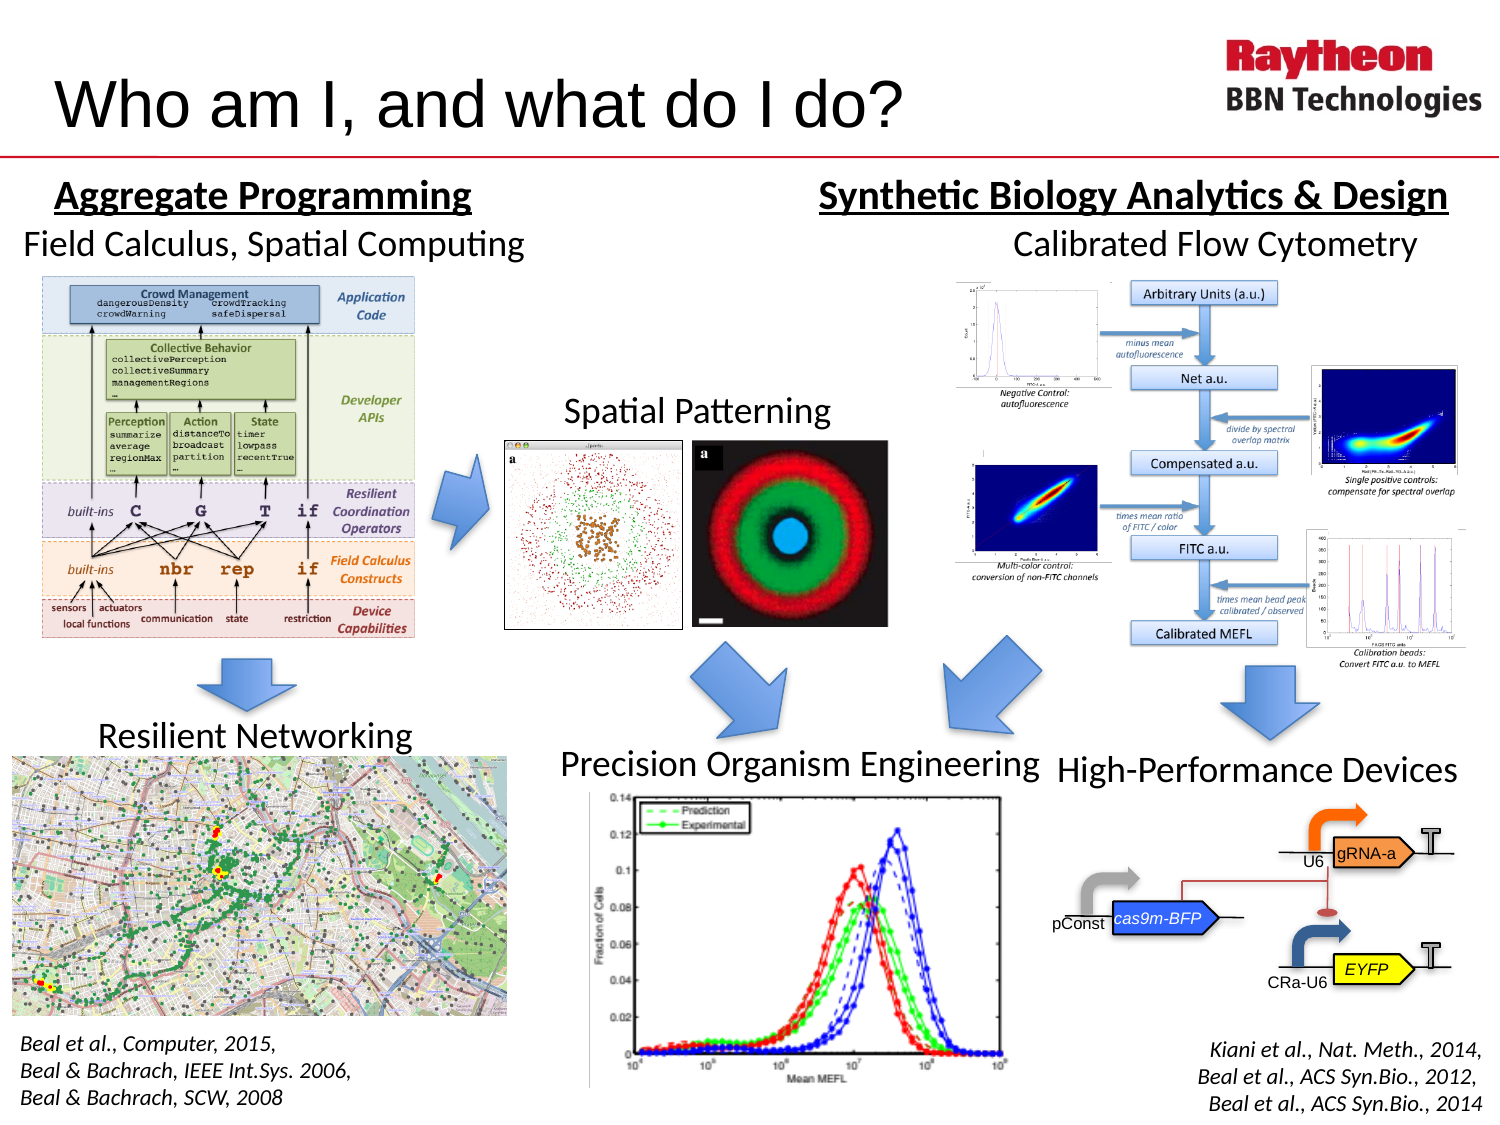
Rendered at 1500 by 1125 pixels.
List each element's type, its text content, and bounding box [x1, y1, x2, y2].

text_box Aggregate Programming [39, 160, 487, 211]
text_box Precision Organism Engineering [545, 731, 1056, 792]
picture [503, 440, 683, 630]
text_box Kiani et al., Nat. Meth., 2014, Beal et al., ACS Syn.Bio., 2012, Beal et al., ACS Syn.Bio., 2014 [1182, 1026, 1498, 1124]
picture [40, 275, 415, 638]
picture [1222, 36, 1484, 121]
text_box [431, 453, 490, 551]
text_box [689, 641, 788, 739]
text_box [1037, 802, 1455, 1000]
text_box High-Performance Devices [1042, 737, 1486, 798]
text_box Beal et al., Computer, 2015, Beal & Bachrach, IEEE Int.Sys. 2006, Beal & Bachrach, SCW, 2008 [5, 1020, 373, 1118]
text_box [196, 658, 298, 712]
text_box Calibrated Flow Cytometry [998, 211, 1434, 271]
text_box Synthetic Biology Analytics & Design [785, 160, 1483, 225]
text_box Resilient Networking [83, 703, 429, 755]
picture [953, 275, 1467, 669]
text_box [942, 663, 1038, 735]
text_box [1220, 676, 1321, 741]
text_box Spatial Patterning [549, 378, 847, 439]
picture [588, 792, 1012, 1088]
text_box Field Calculus, Spatial Computing [8, 211, 541, 271]
picture [11, 756, 507, 1016]
picture [691, 439, 891, 628]
title Who am I, and what do I do? [39, 44, 1390, 158]
